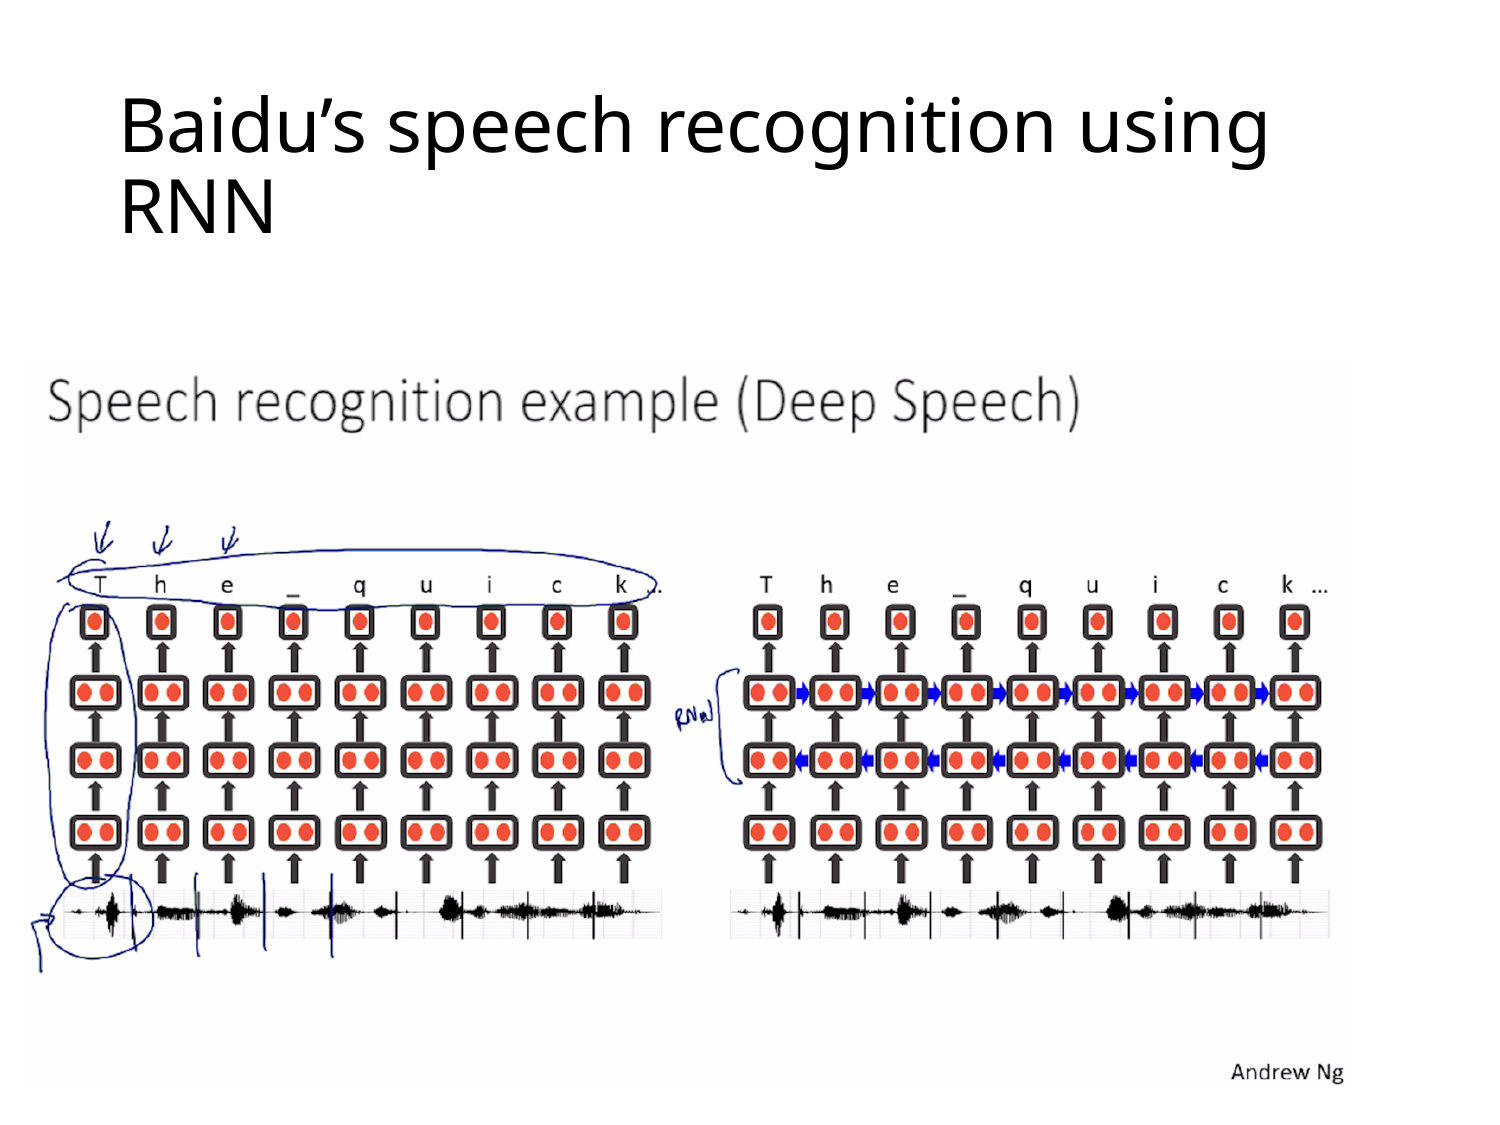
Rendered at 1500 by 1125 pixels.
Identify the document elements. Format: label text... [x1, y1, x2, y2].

picture [24, 362, 1350, 1085]
title Baidu’s speech recognition using RNN [103, 59, 1397, 278]
